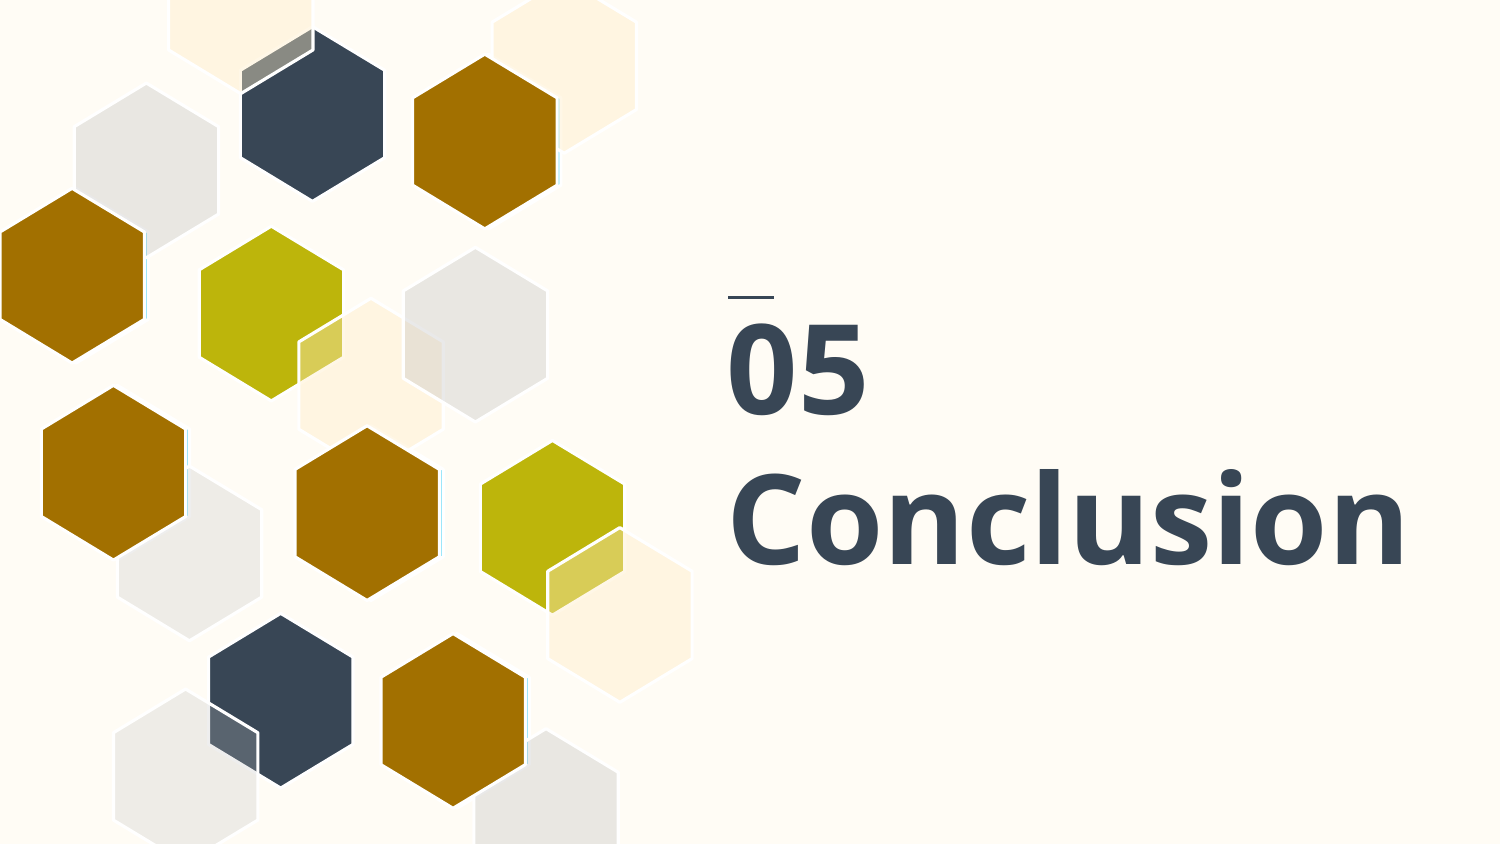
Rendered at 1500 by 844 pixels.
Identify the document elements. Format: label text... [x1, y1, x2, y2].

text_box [0, 0, 693, 844]
title 05 Conclusion [715, 310, 1455, 570]
